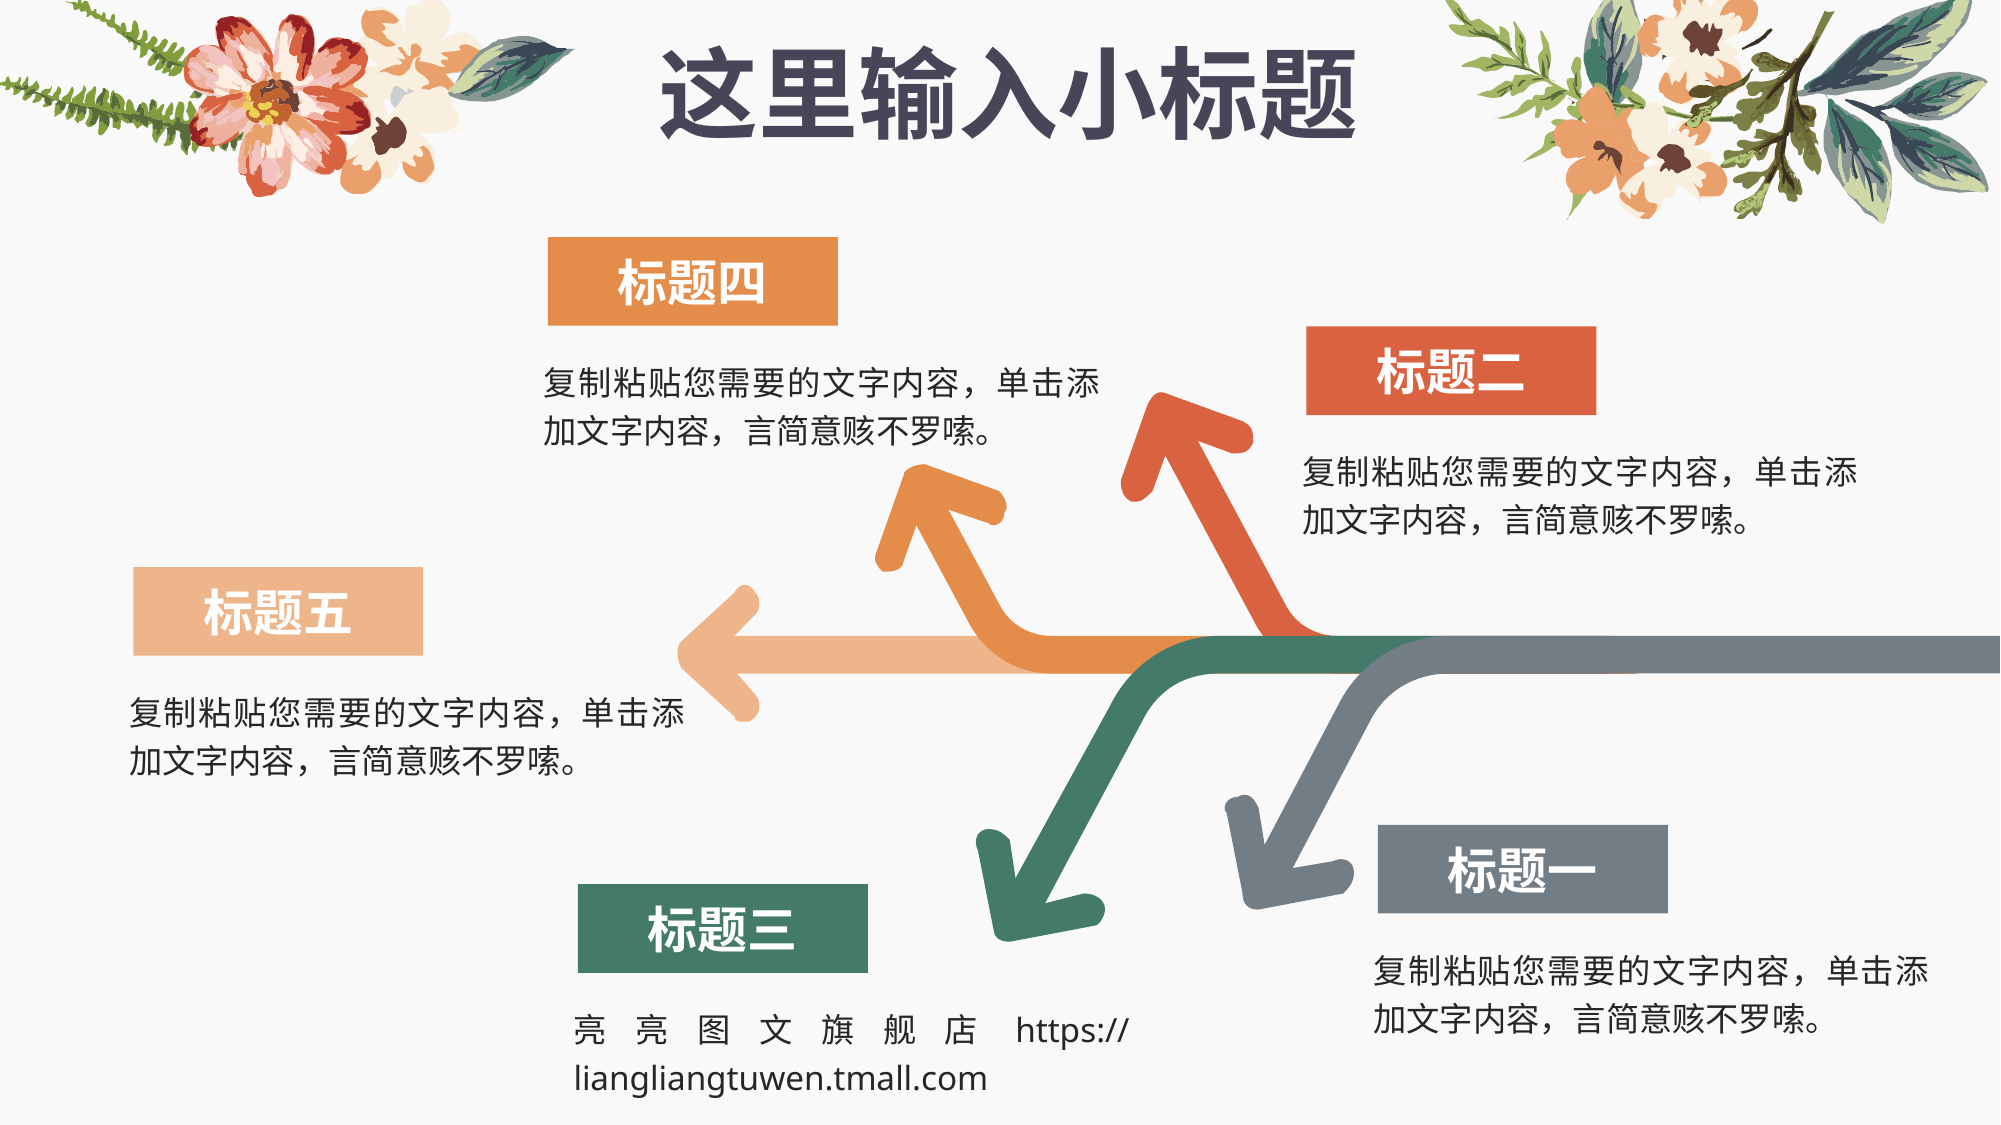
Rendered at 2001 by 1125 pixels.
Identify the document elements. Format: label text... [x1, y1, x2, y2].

picture [1441, 0, 1990, 224]
text_box 标题一 [1630, 824, 1669, 914]
text_box 亮亮图文旗舰店https://liangliangtuwen.tmall.com [558, 993, 1145, 1105]
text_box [972, 635, 1630, 942]
picture [0, 0, 577, 197]
text_box 这里输入小标题 [643, 23, 1374, 159]
text_box 标题二 [1305, 325, 1597, 388]
text_box [1651, 635, 2000, 674]
text_box 复制粘贴您需要的文字内容，单击添加文字内容，言简意赅不罗嗦。 [1358, 934, 1945, 1045]
text_box 复制粘贴您需要的文字内容，单击添加文字内容，言简意赅不罗嗦。 [528, 346, 1115, 458]
text_box 复制粘贴您需要的文字内容，单击添加文字内容，言简意赅不罗嗦。 [114, 676, 701, 788]
text_box 标题三 [577, 883, 869, 974]
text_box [676, 582, 972, 722]
text_box 标题五 [132, 566, 424, 657]
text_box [871, 464, 1120, 674]
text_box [1120, 388, 1651, 674]
text_box 标题四 [547, 236, 839, 327]
text_box 复制粘贴您需要的文字内容，单击添加文字内容，言简意赅不罗嗦。 [1651, 436, 1874, 547]
